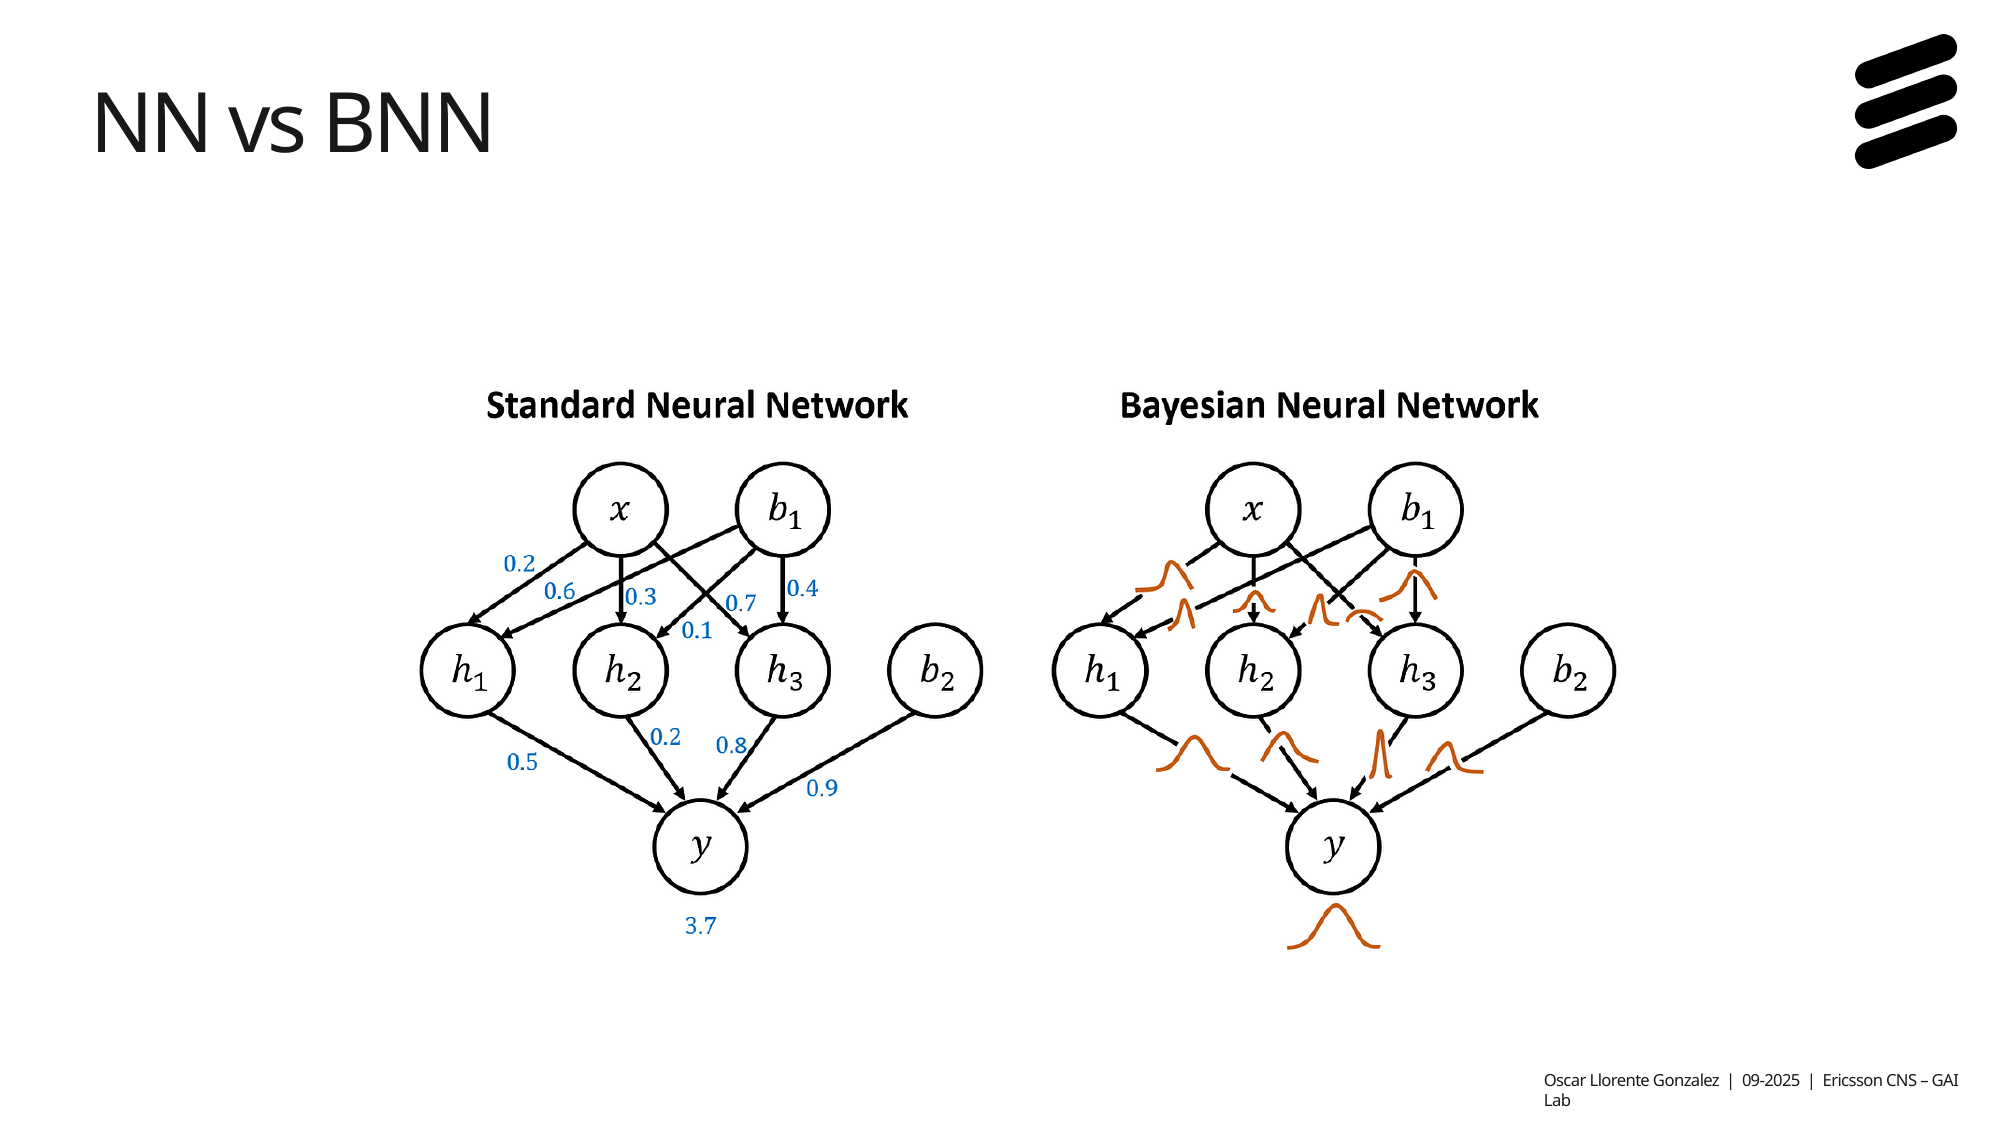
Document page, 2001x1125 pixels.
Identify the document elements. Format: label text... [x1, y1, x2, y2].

picture [398, 380, 1635, 962]
title NN vs BNN [78, 77, 1805, 256]
picture [1838, 34, 1974, 169]
